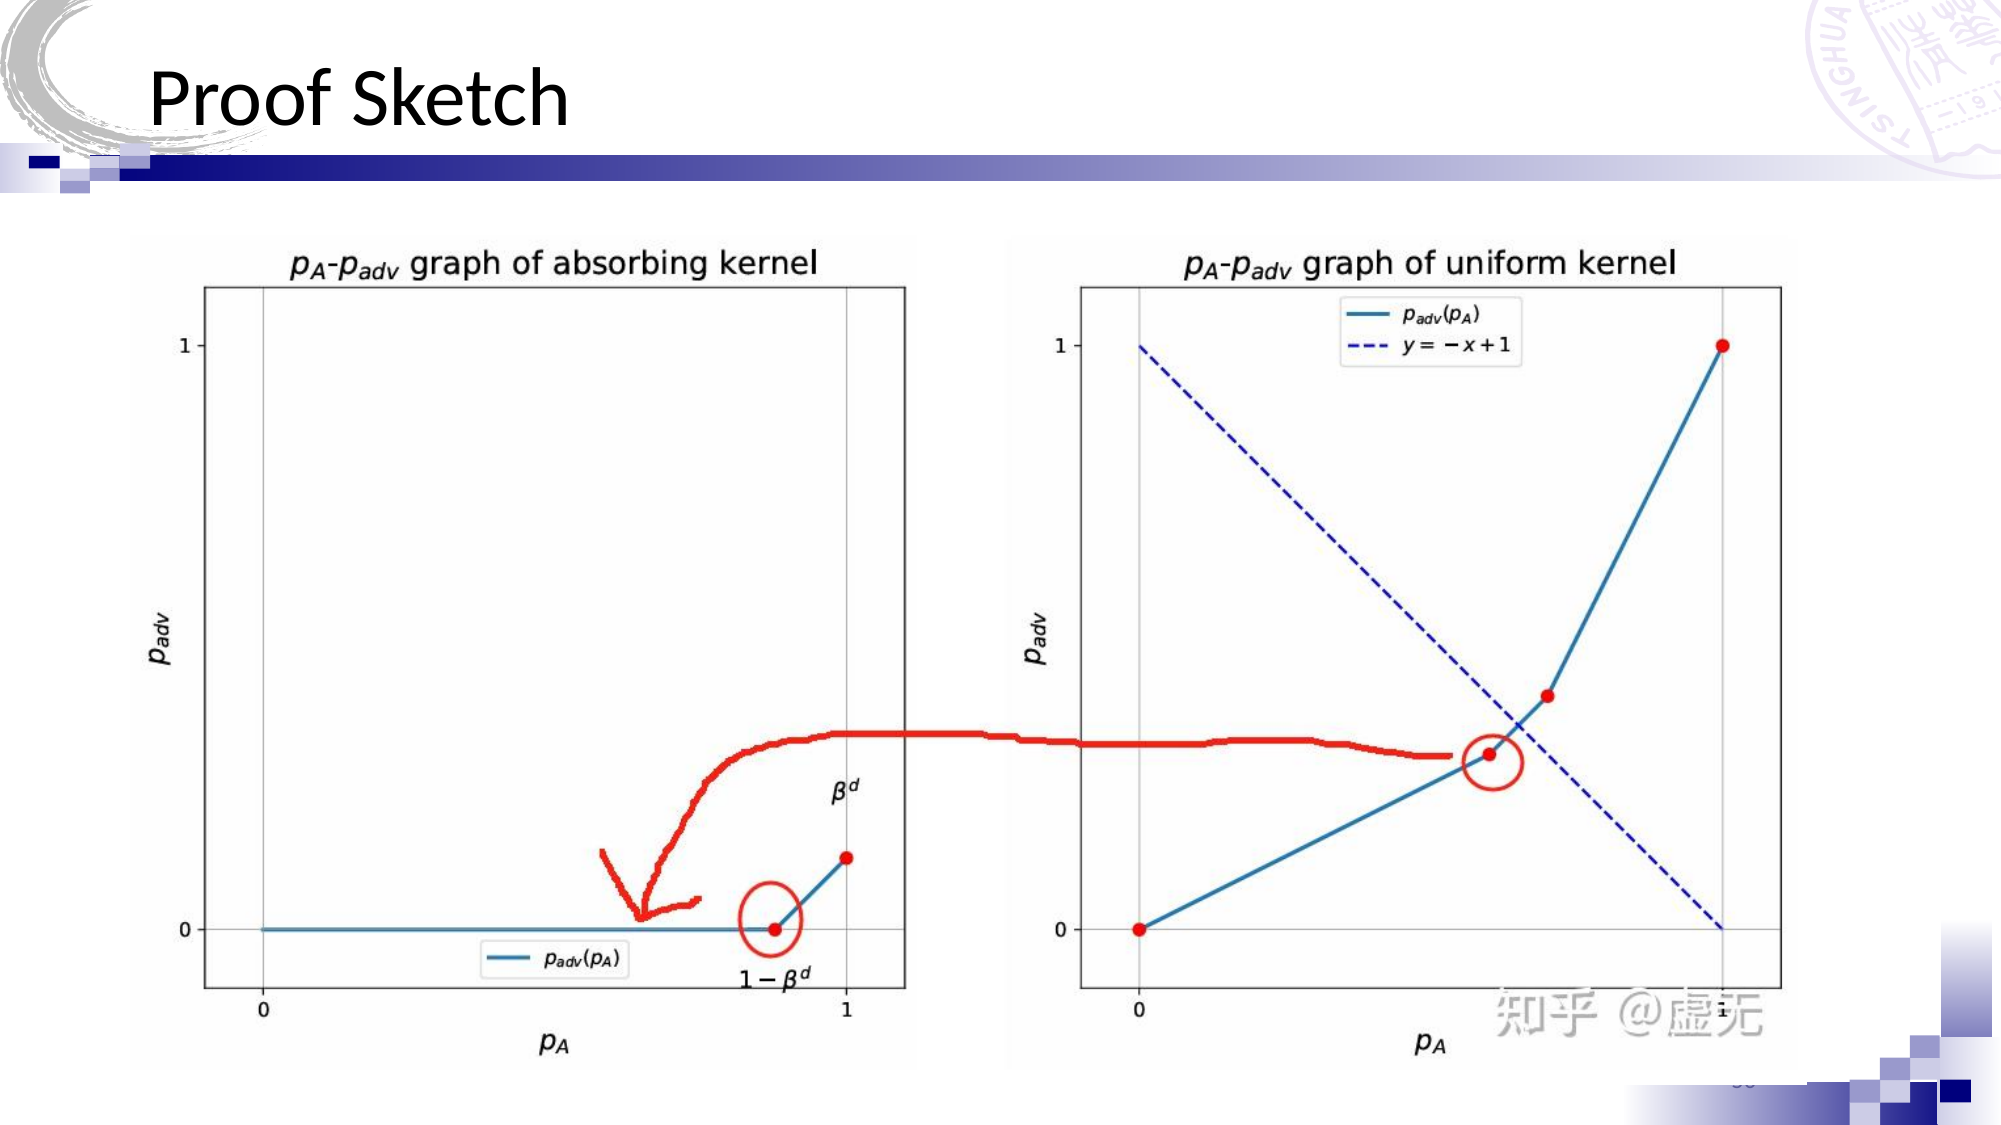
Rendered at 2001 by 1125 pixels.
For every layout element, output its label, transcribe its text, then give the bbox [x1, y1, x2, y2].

picture [0, 0, 267, 168]
title Proof Sketch [133, 1, 1900, 183]
picture [99, 198, 1808, 1085]
